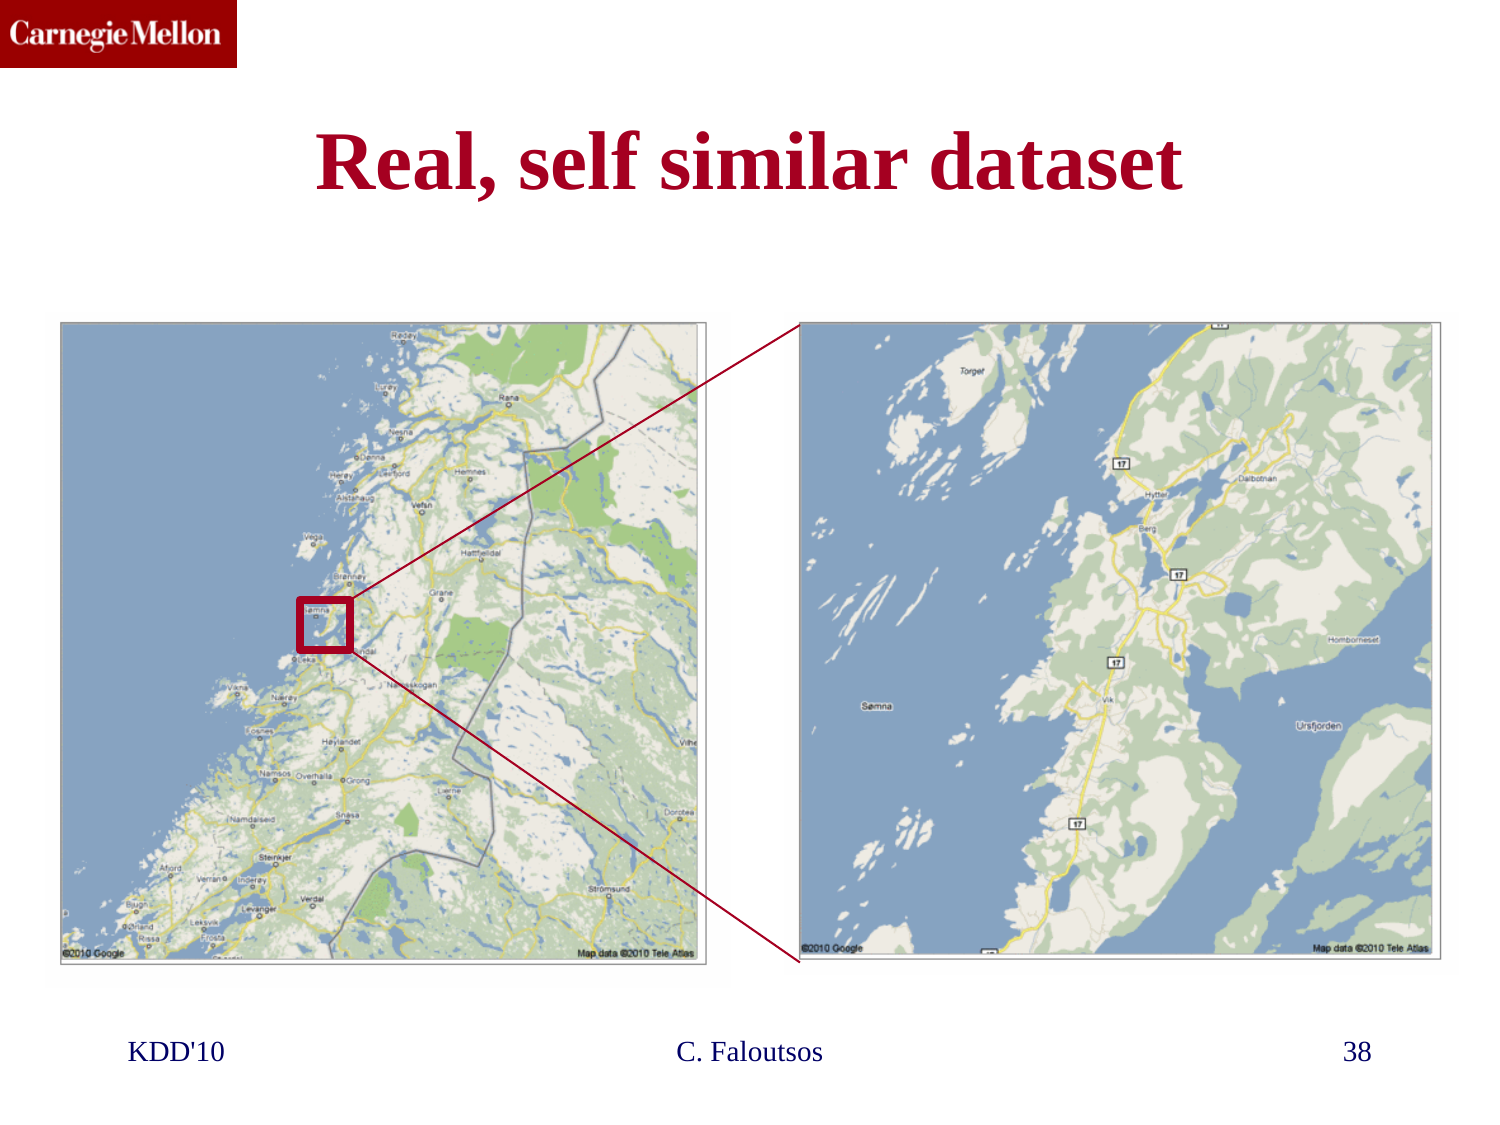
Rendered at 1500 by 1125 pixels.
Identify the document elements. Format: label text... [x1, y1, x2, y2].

slide_number 38 [1074, 1024, 1388, 1101]
footer C. Faloutsos [512, 1024, 988, 1101]
slide_number KDD'10 [112, 1024, 426, 1101]
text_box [349, 324, 801, 601]
picture [784, 312, 1459, 976]
picture [0, 0, 237, 68]
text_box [349, 649, 801, 963]
title Real, self similar dataset [112, 99, 1388, 213]
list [24, 312, 733, 988]
